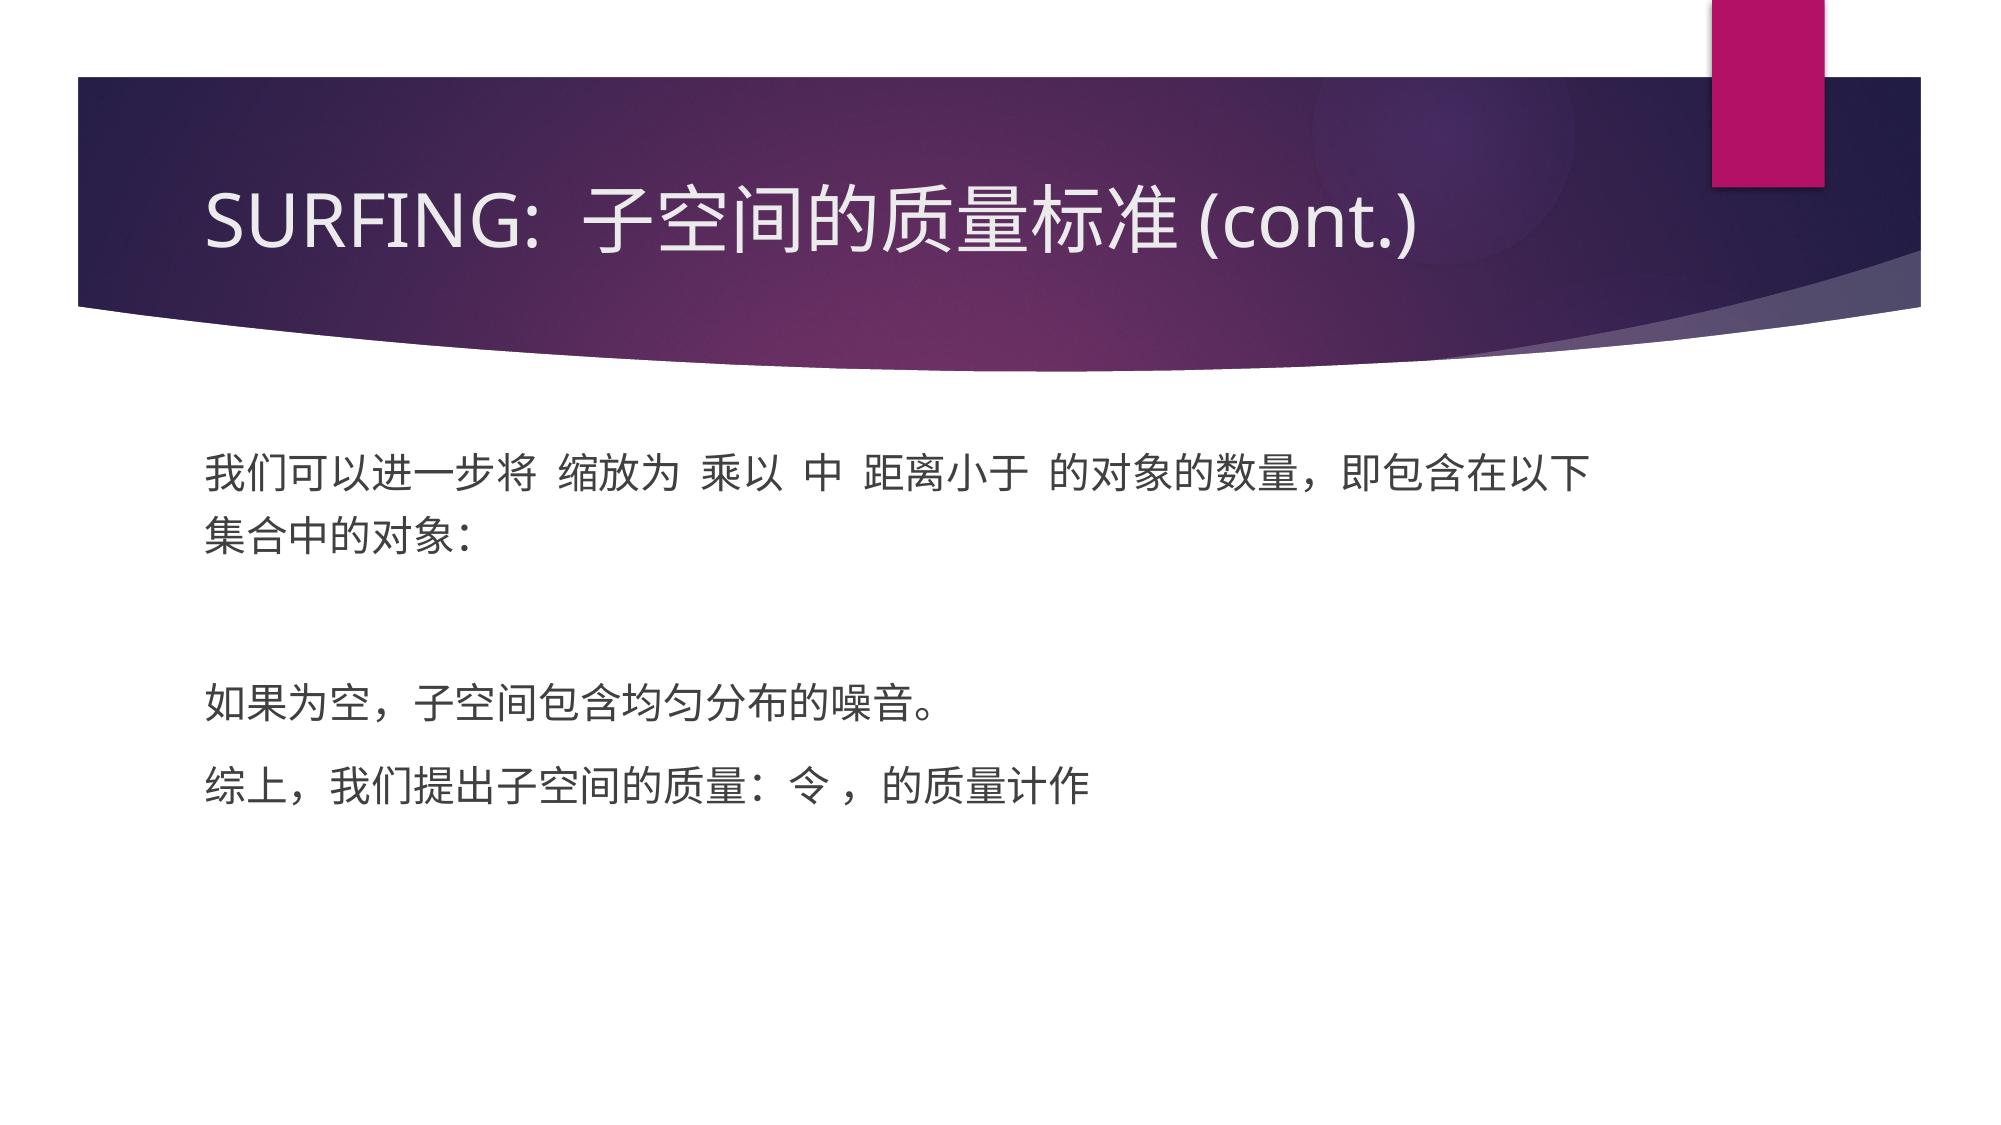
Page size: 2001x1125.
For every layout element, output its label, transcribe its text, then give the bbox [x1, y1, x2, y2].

title SURFING: 子空间的质量标准(cont.) [189, 159, 1627, 276]
